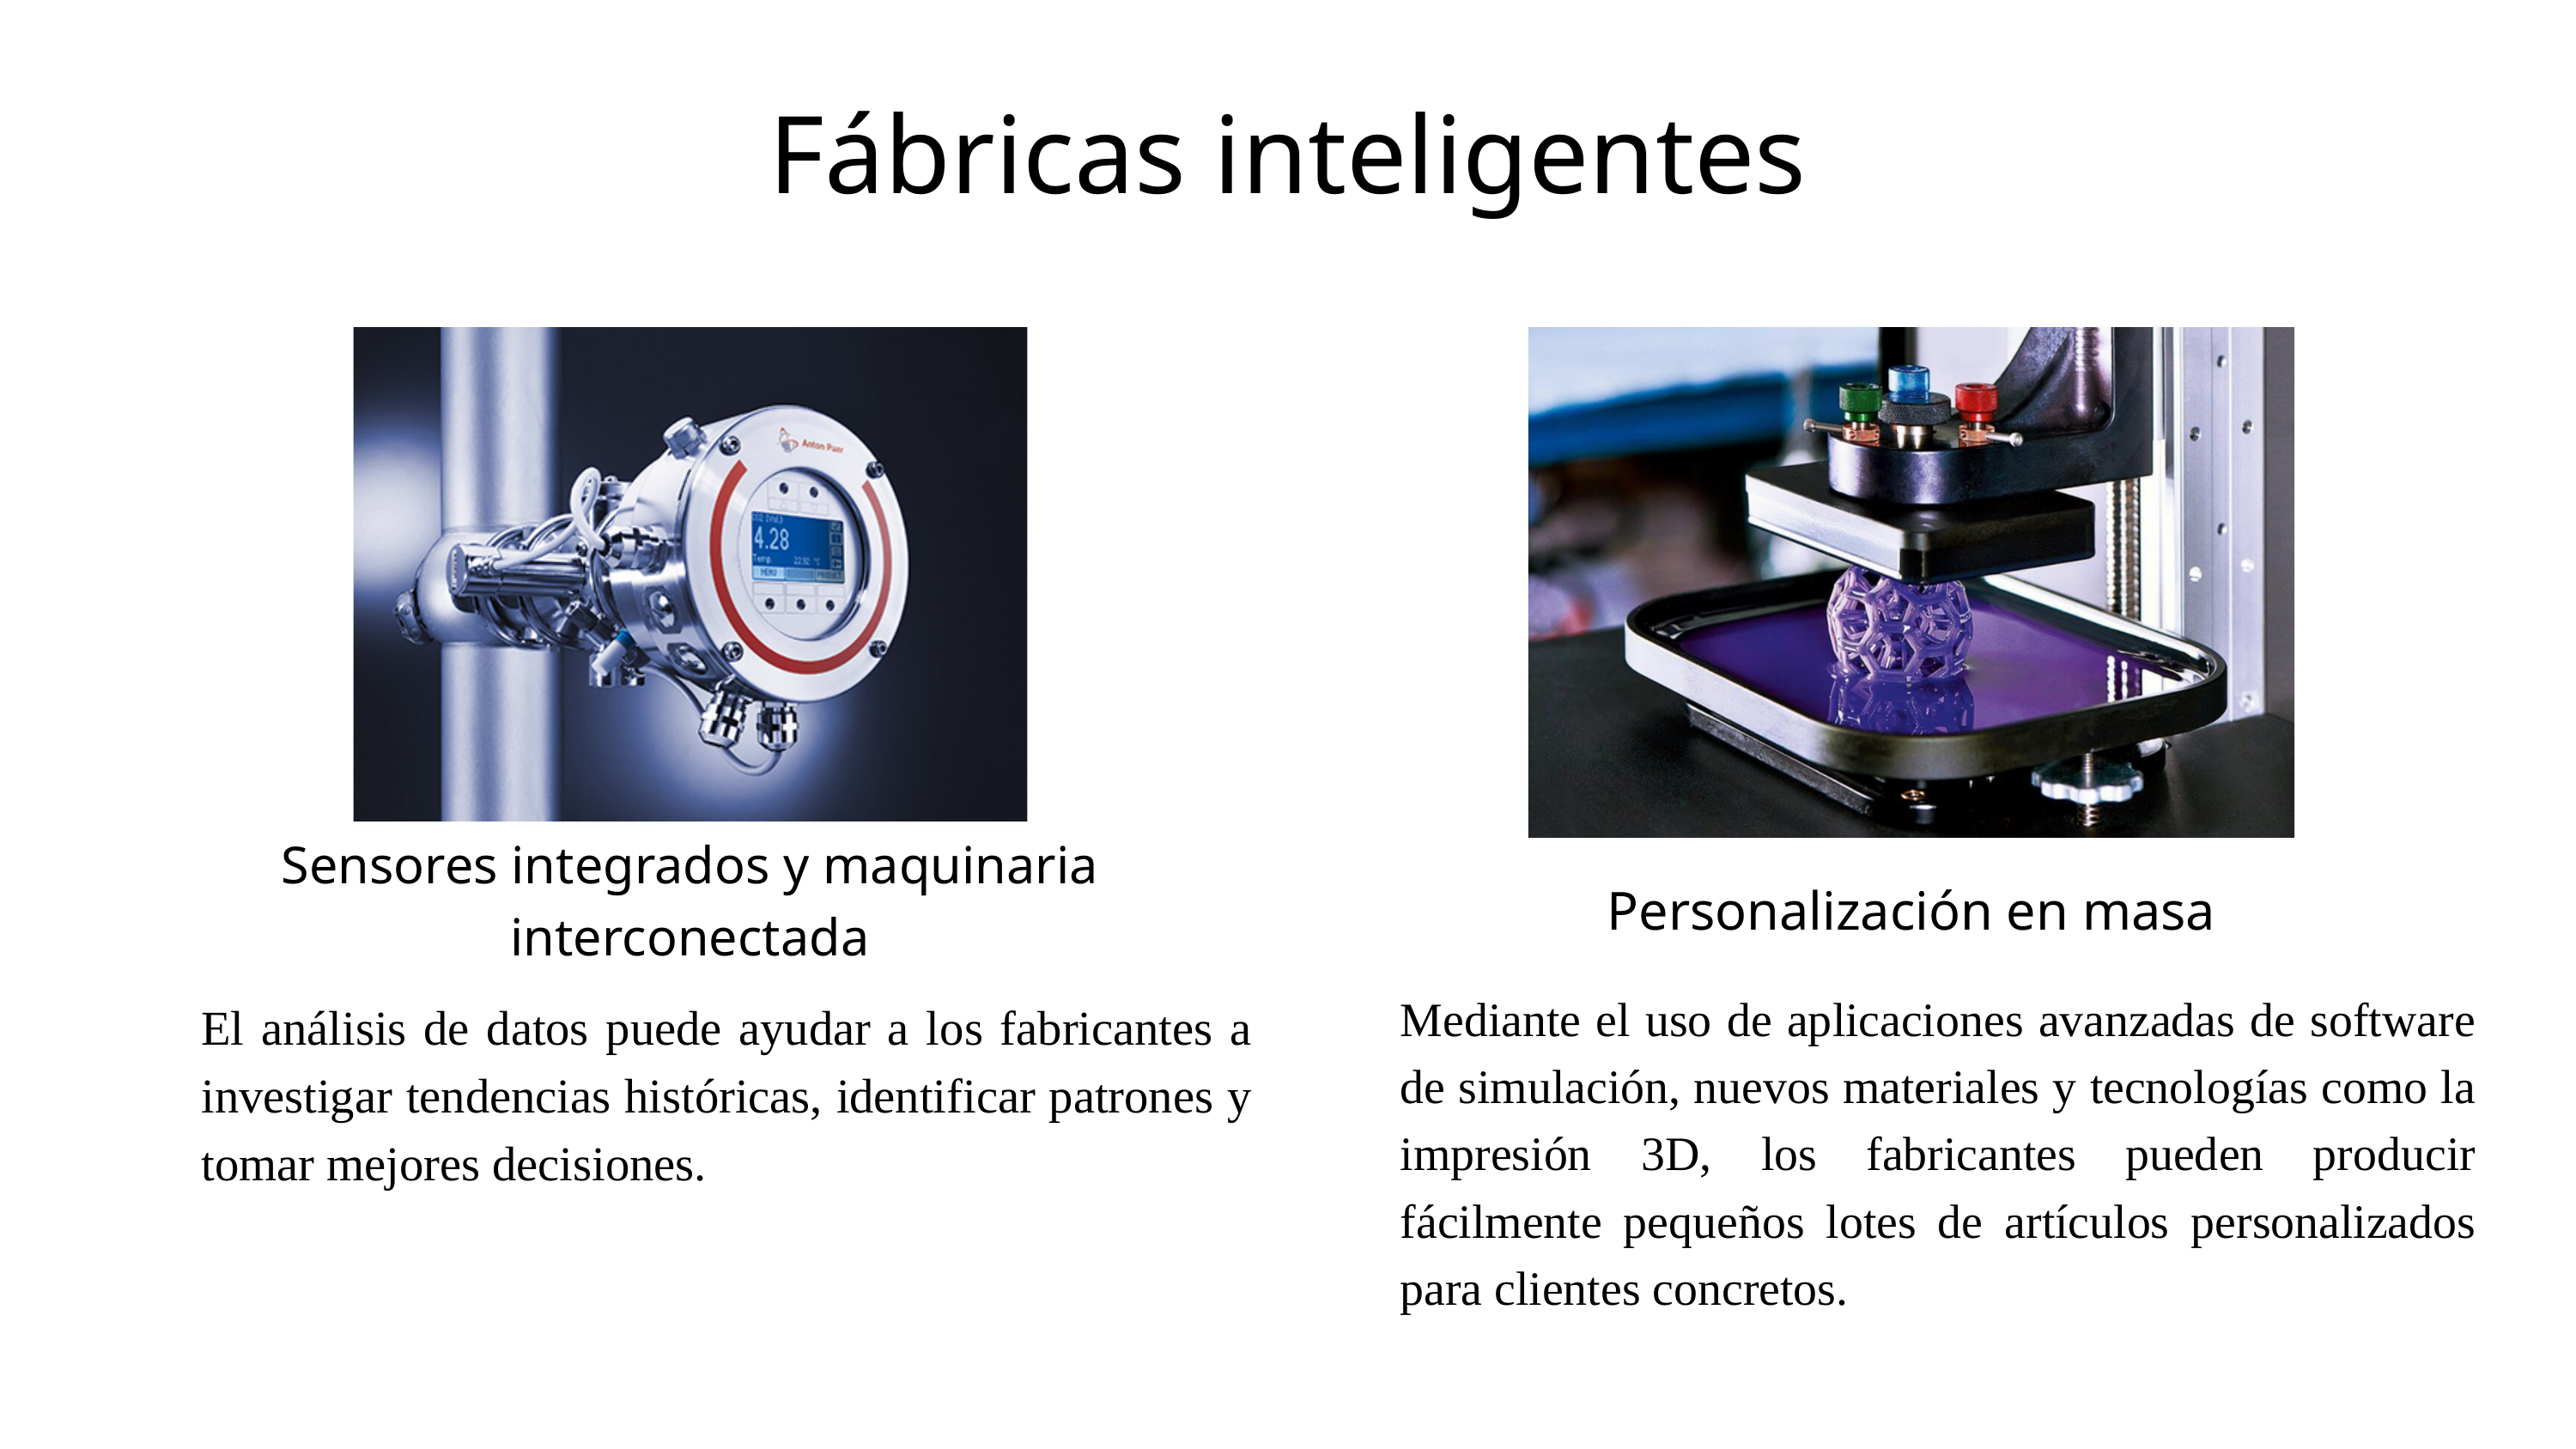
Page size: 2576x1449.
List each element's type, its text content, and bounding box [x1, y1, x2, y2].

text_box Sensores integrados y maquinaria interconectada [174, 822, 1206, 967]
text_box Mediante el uso de aplicaciones avanzadas de software de simulación, nuevos materiales y tecnologías como la impresión 3D, los fabricantes pueden producir fácilmente pequeños lotes de artículos personalizados para clientes concretos. [1400, 979, 2478, 1315]
text_box Personalización en masa [1550, 867, 2273, 941]
text_box Fábricas inteligentes [201, 64, 2375, 215]
text_box [353, 327, 1028, 822]
text_box [1528, 327, 2295, 838]
text_box El análisis de datos puede ayudar a los fabricantes a investigar tendencias históricas, identificar patrones y tomar mejores decisiones. [201, 986, 1253, 1191]
